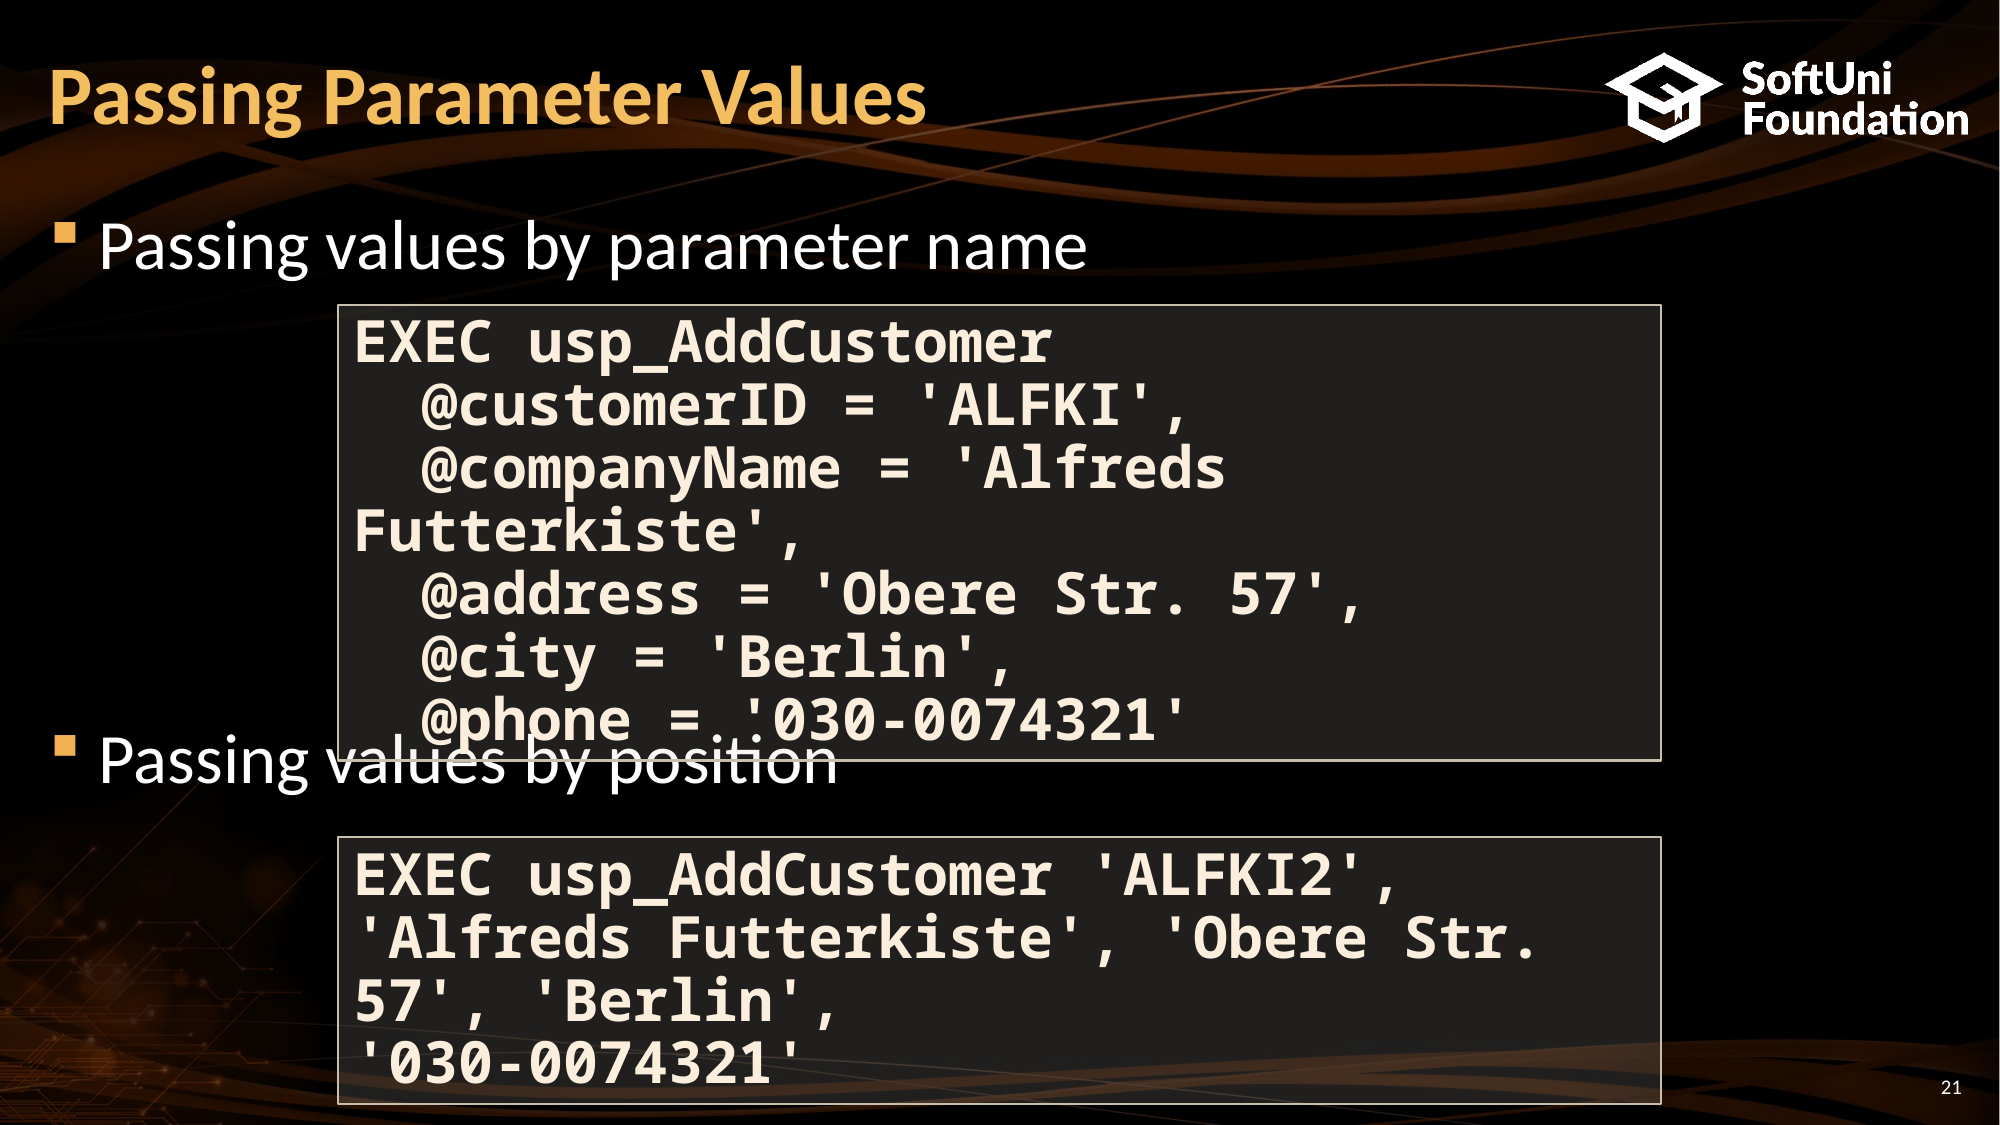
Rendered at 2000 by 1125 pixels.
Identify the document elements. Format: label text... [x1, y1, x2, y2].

picture [0, 0, 2000, 1125]
text_box EXEC usp_AddCustomer @customerID = 'ALFKI', @companyName = 'Alfreds Futterkiste', @address = 'Obere Str. 57', @city = 'Berlin', @phone = '030-0074321' [338, 305, 1662, 761]
text_box EXEC usp_AddCustomer 'ALFKI2', 'Alfreds Futterkiste', 'Obere Str. 57', 'Berlin', '030-0074321' [338, 837, 1662, 1104]
title Passing Parameter Values [30, 6, 1602, 189]
list Passing values by parameter name Passing values by position [31, 188, 1968, 1103]
